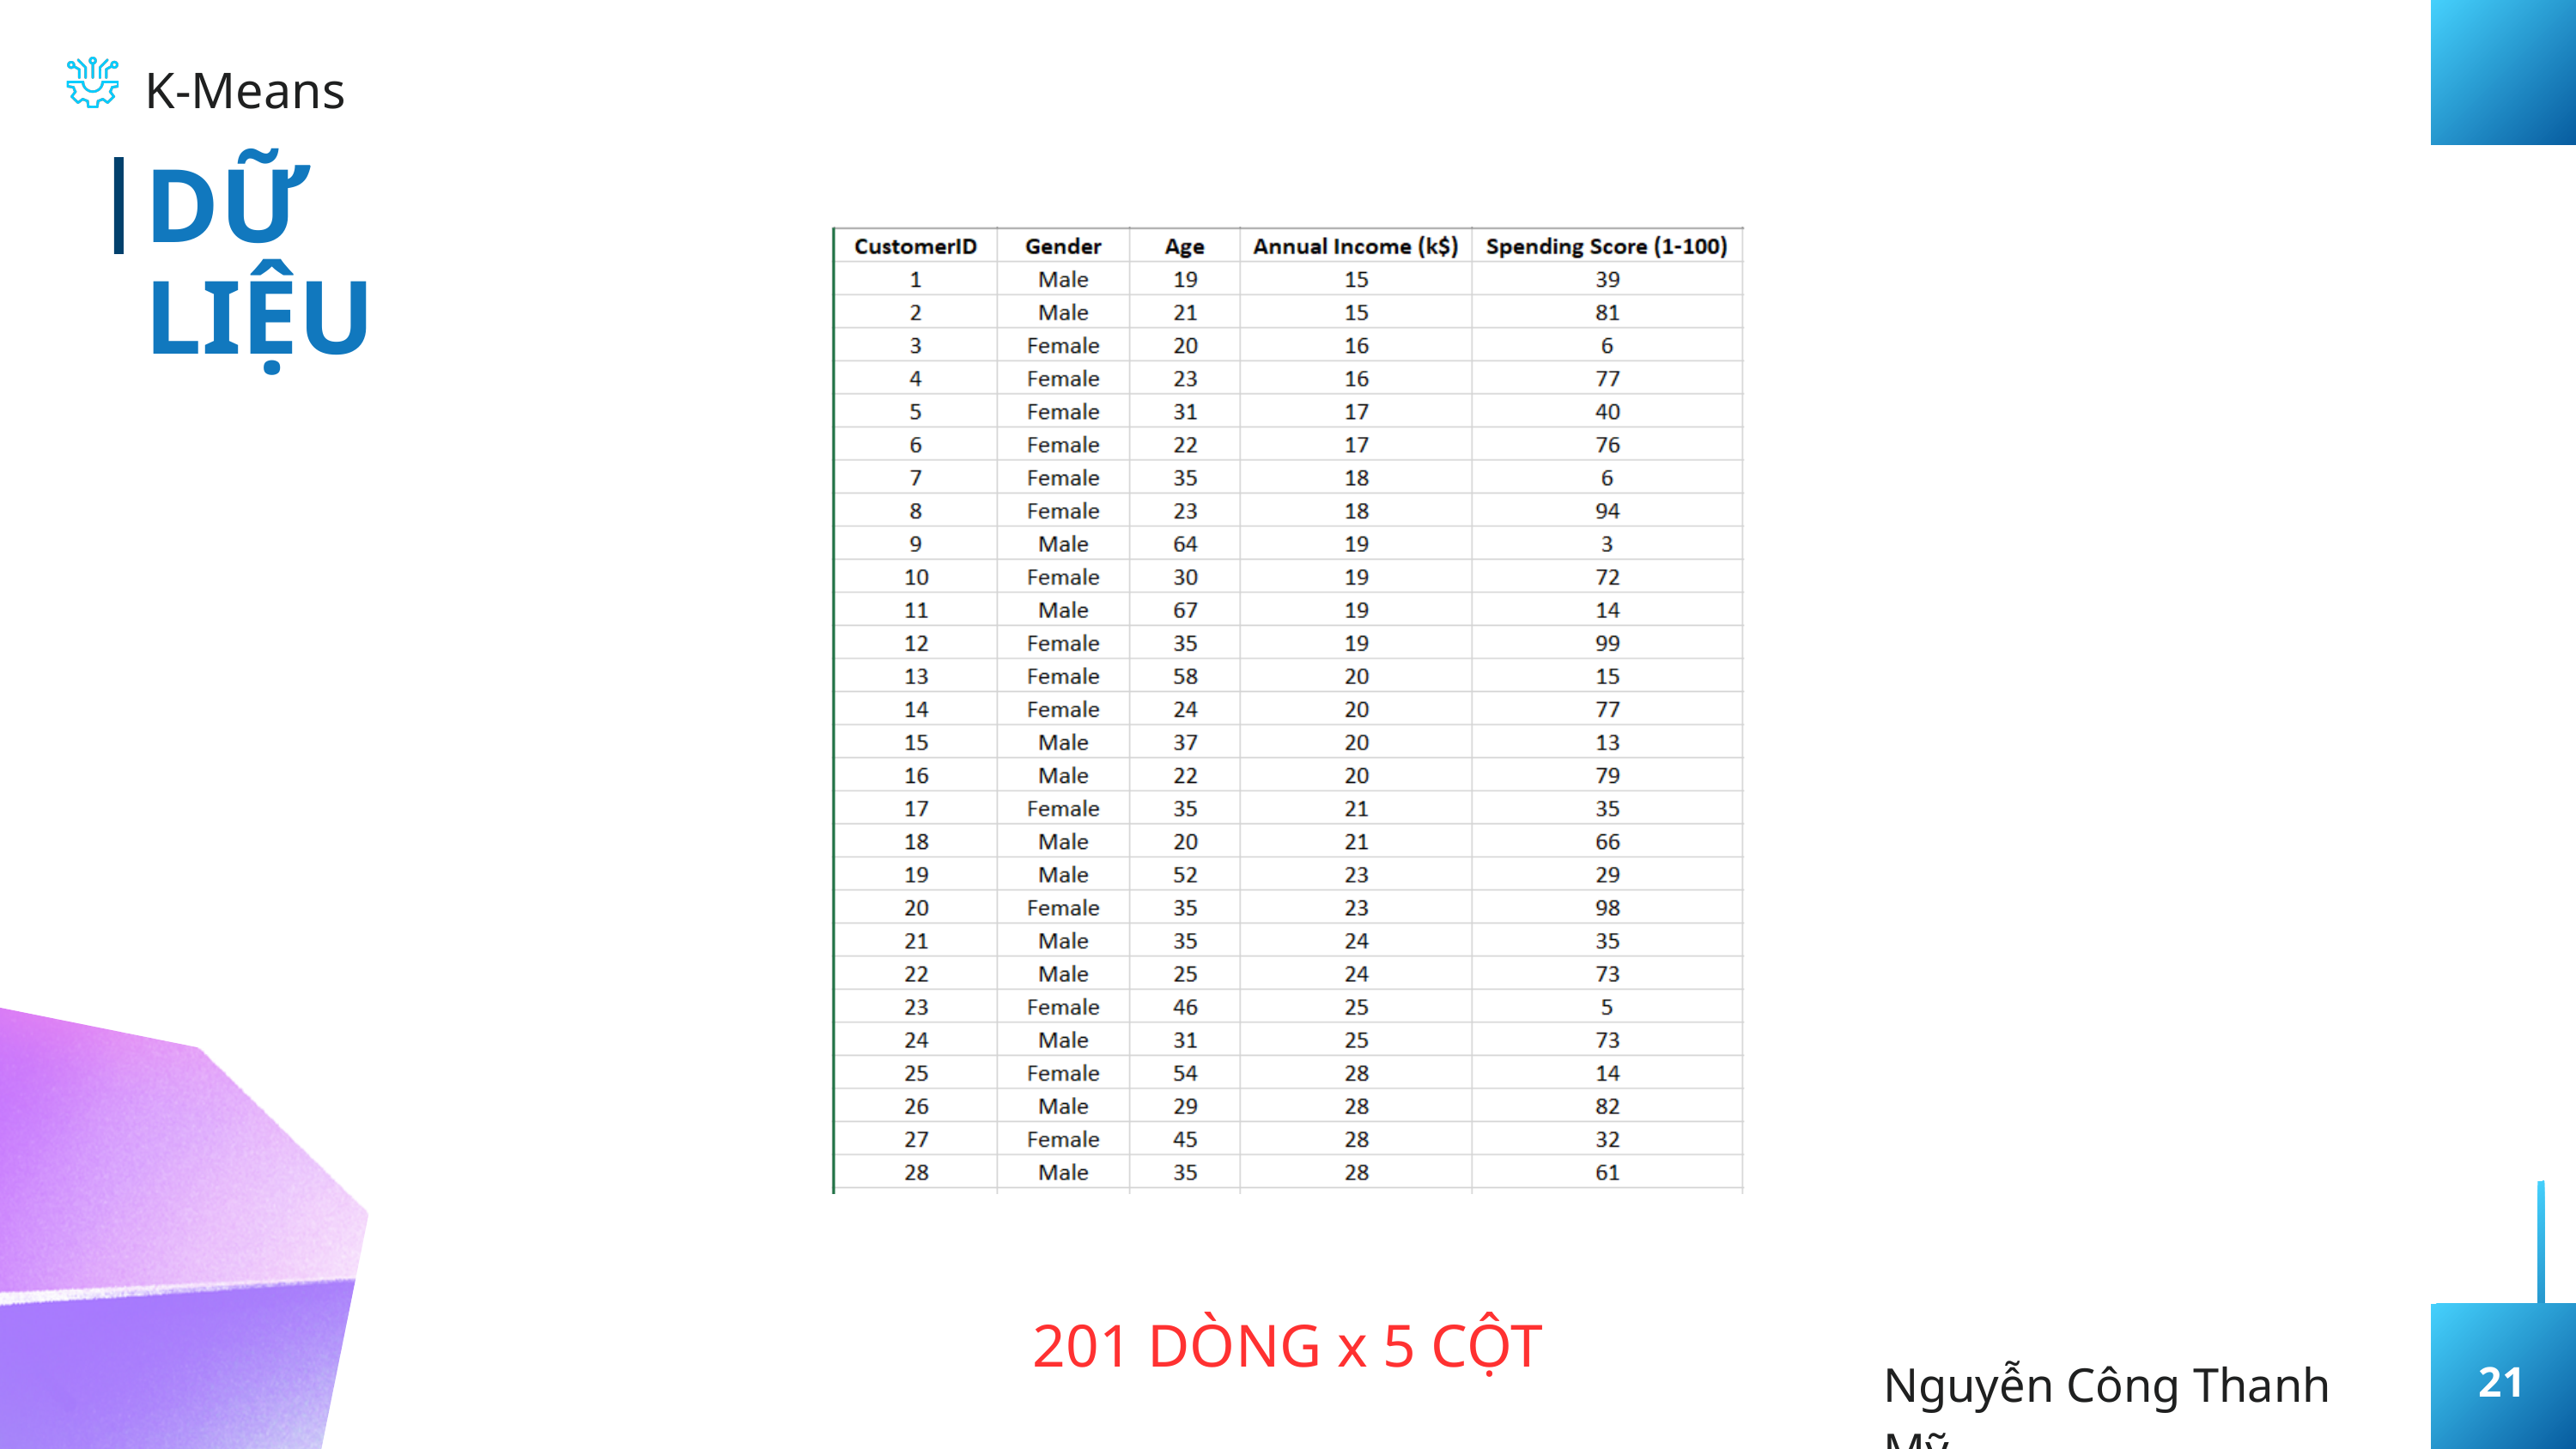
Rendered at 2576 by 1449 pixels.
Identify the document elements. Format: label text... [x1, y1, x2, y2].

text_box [2430, 0, 2576, 145]
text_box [2430, 1303, 2576, 1449]
text_box Nguyễn Công Thanh Mỹ [1883, 1346, 2410, 1449]
text_box DỮ LIỆU [144, 151, 422, 375]
text_box [113, 157, 124, 254]
text_box [831, 227, 1745, 1195]
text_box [2537, 1180, 2545, 1302]
text_box [66, 57, 119, 108]
text_box [0, 1007, 395, 1449]
text_box K-Means [144, 49, 1230, 118]
text_box 201 DÒNG x 5 CỘT [1031, 1296, 1545, 1379]
